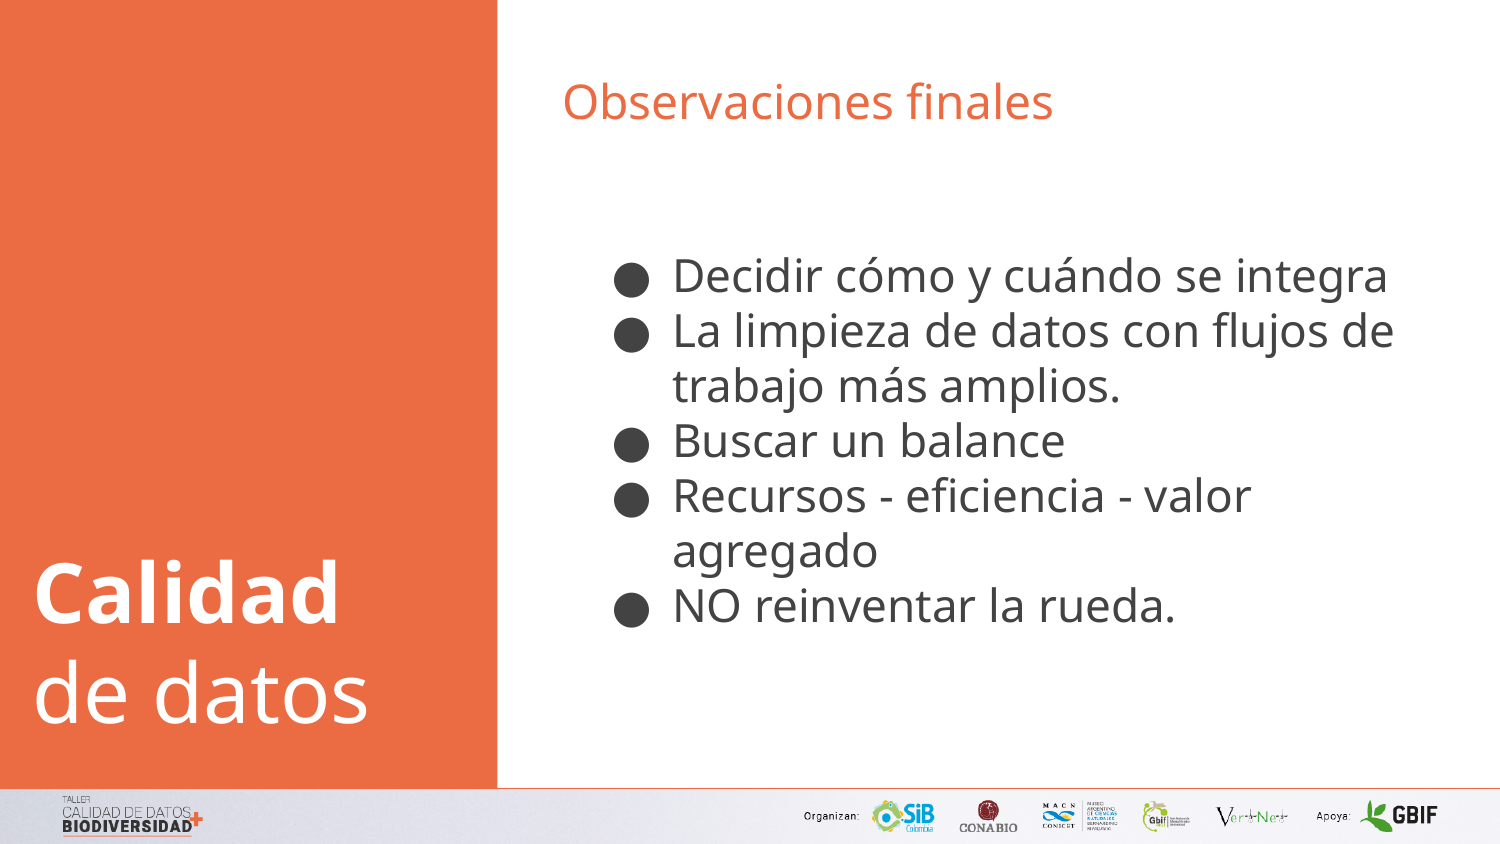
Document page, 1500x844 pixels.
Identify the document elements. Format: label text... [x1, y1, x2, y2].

picture [0, 788, 1500, 844]
text_box Calidad de datos [21, 534, 519, 746]
text_box [0, 0, 498, 787]
text_box Decidir cómo y cuándo se integra La limpieza de datos con flujos de trabajo más amplios. Buscar un balance Recursos - eficiencia - valor agregado NO reinventar la rueda. [582, 204, 1429, 690]
text_box Observaciones finales [550, 61, 1093, 205]
